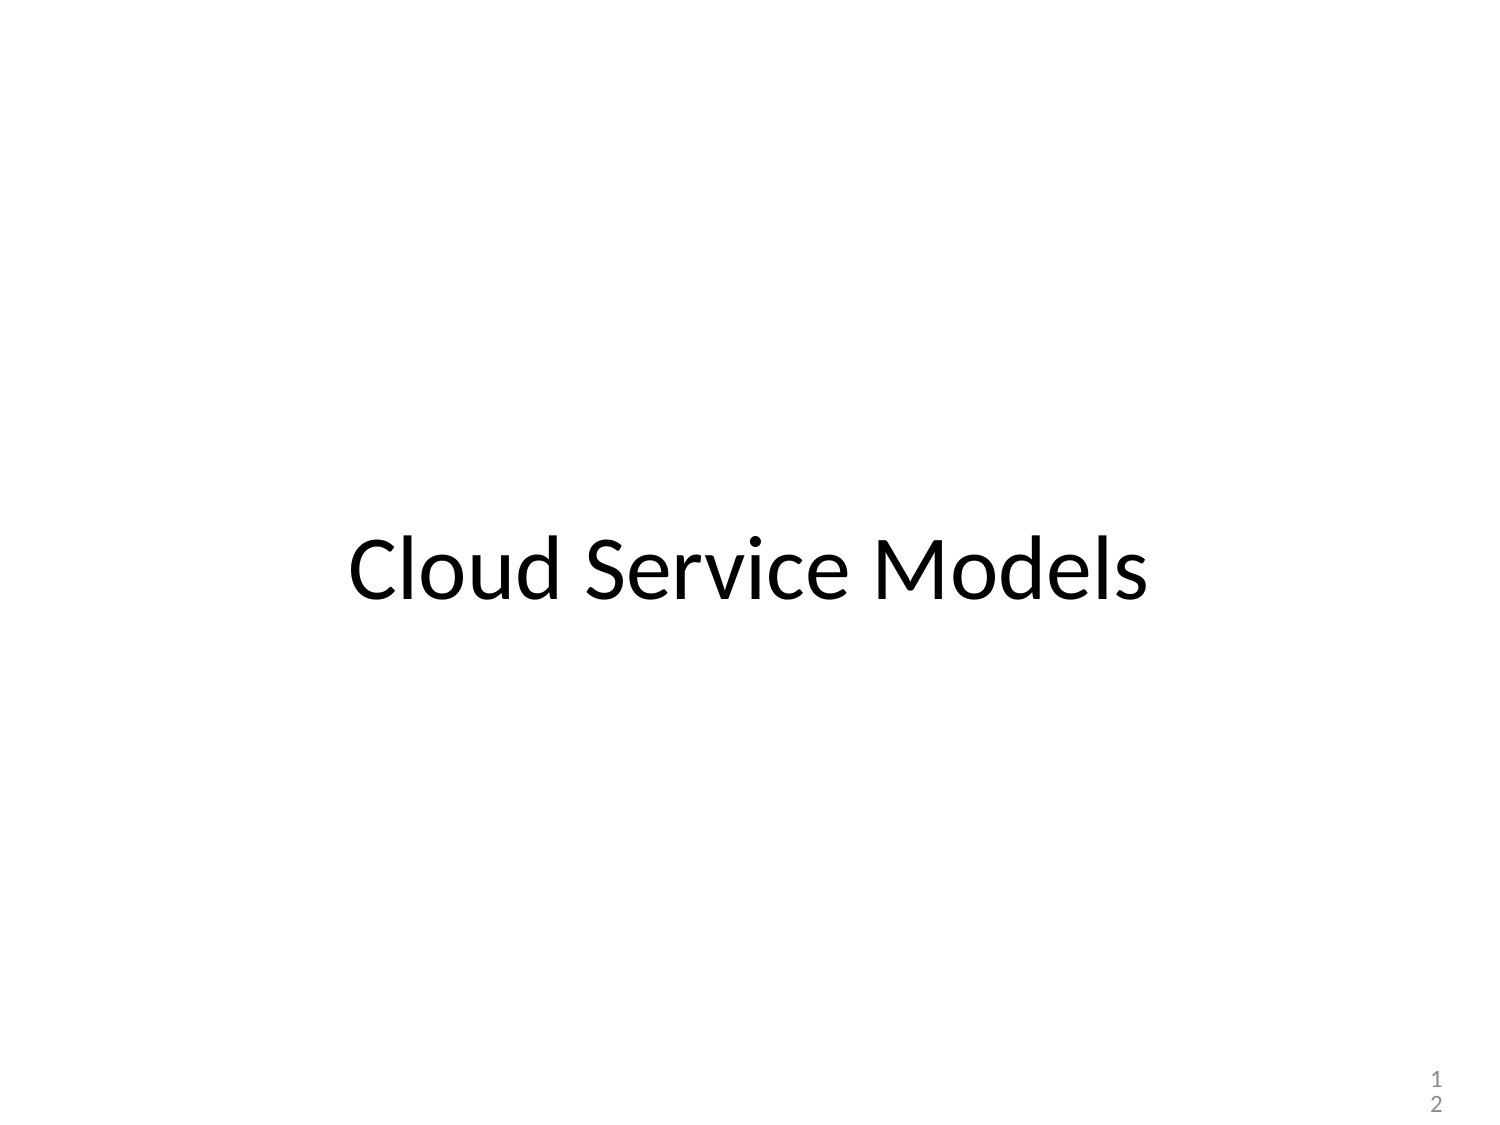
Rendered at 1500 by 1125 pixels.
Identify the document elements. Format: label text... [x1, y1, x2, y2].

slide_number 12 [1415, 1060, 1451, 1096]
title Cloud Service Models [65, 427, 1435, 698]
